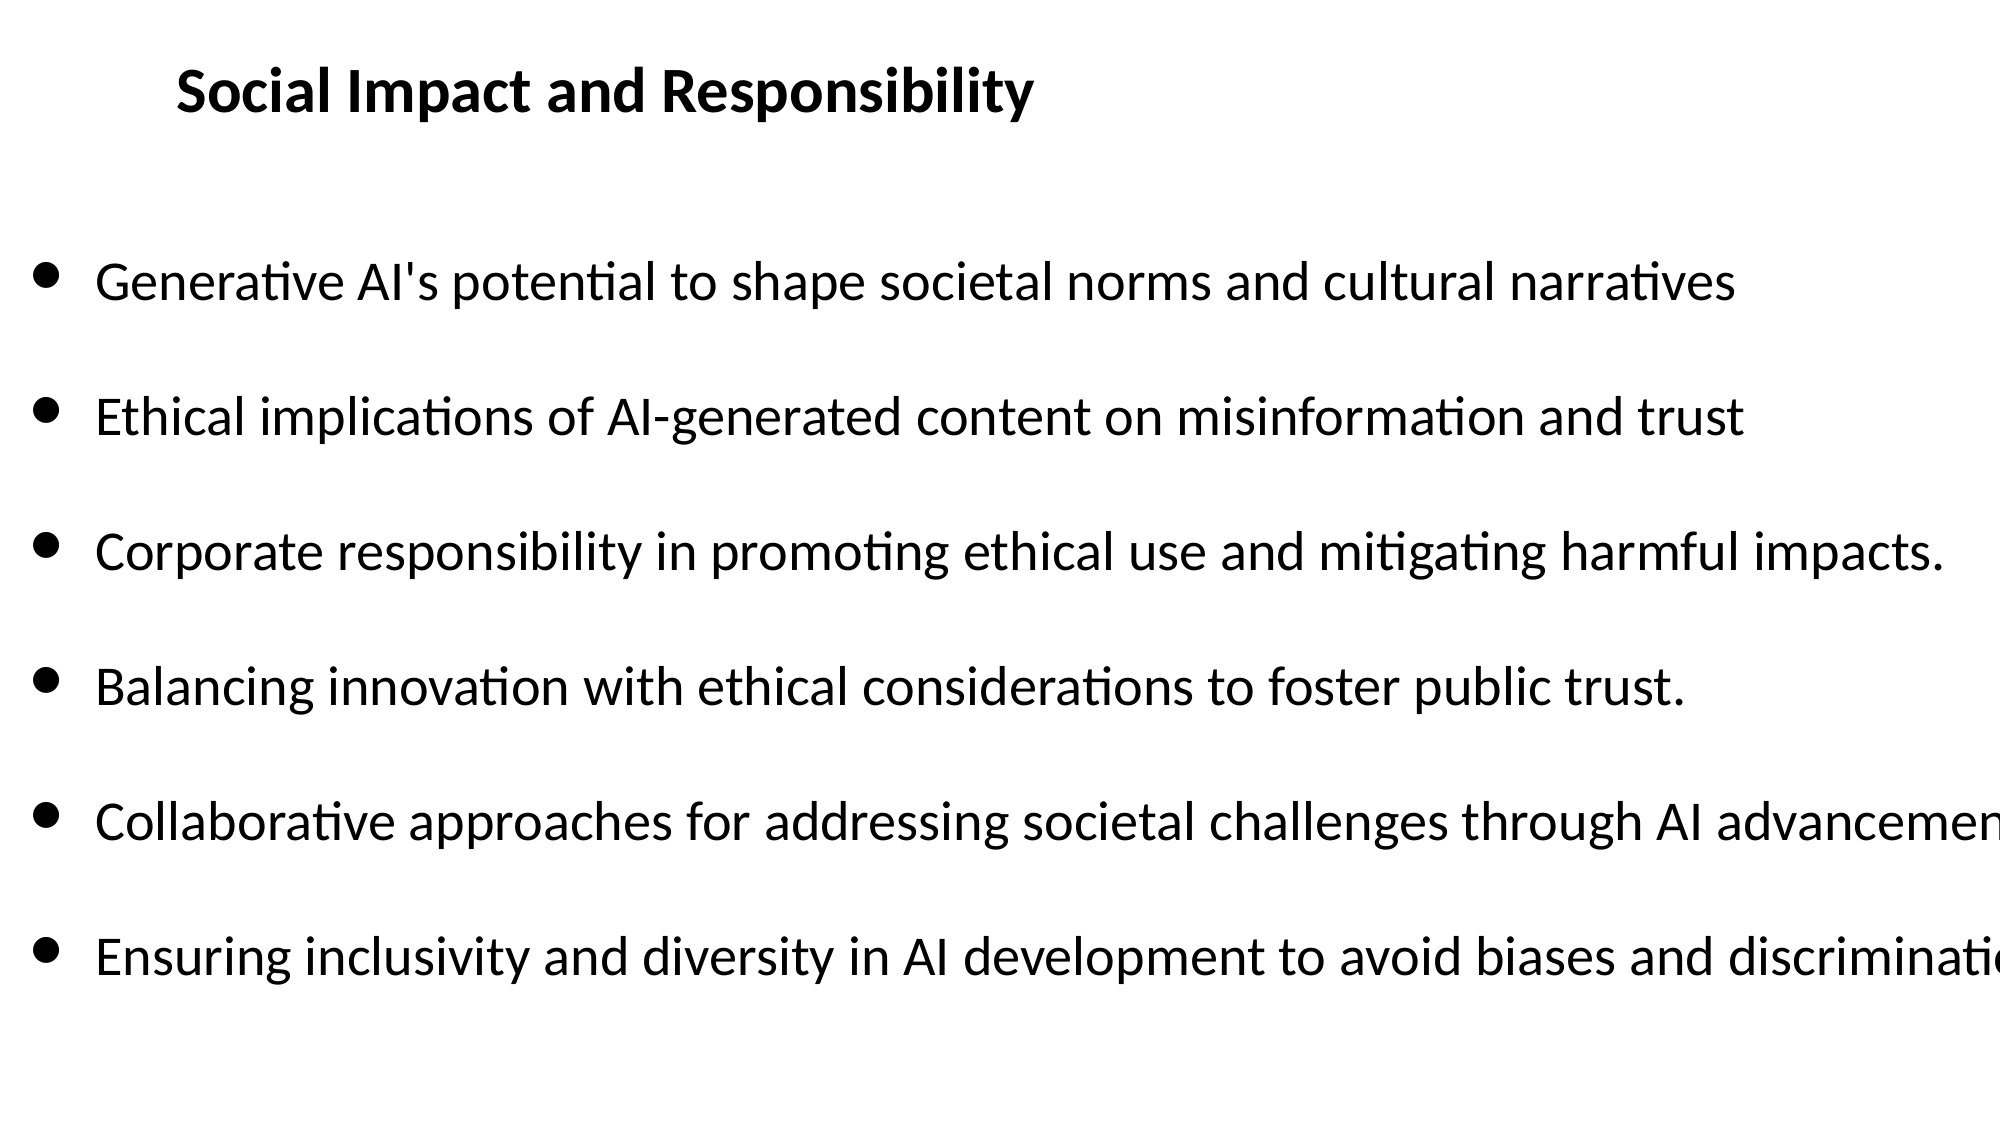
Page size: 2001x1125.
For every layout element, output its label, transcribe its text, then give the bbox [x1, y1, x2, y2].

text_box Social Impact and Responsibility [161, 33, 1912, 161]
text_box Generative AI's potential to shape societal norms and cultural narratives Ethical implications of AI-generated content on misinformation and trust Corporate responsibility in promoting ethical use and mitigating harmful impacts. Balancing innovation with ethical considerations to foster public trust. Collaborative approaches for addressing societal challenges through AI advancements. Ensuring inclusivity and diversity in AI development to avoid biases and discrimination [5, 161, 2000, 1059]
